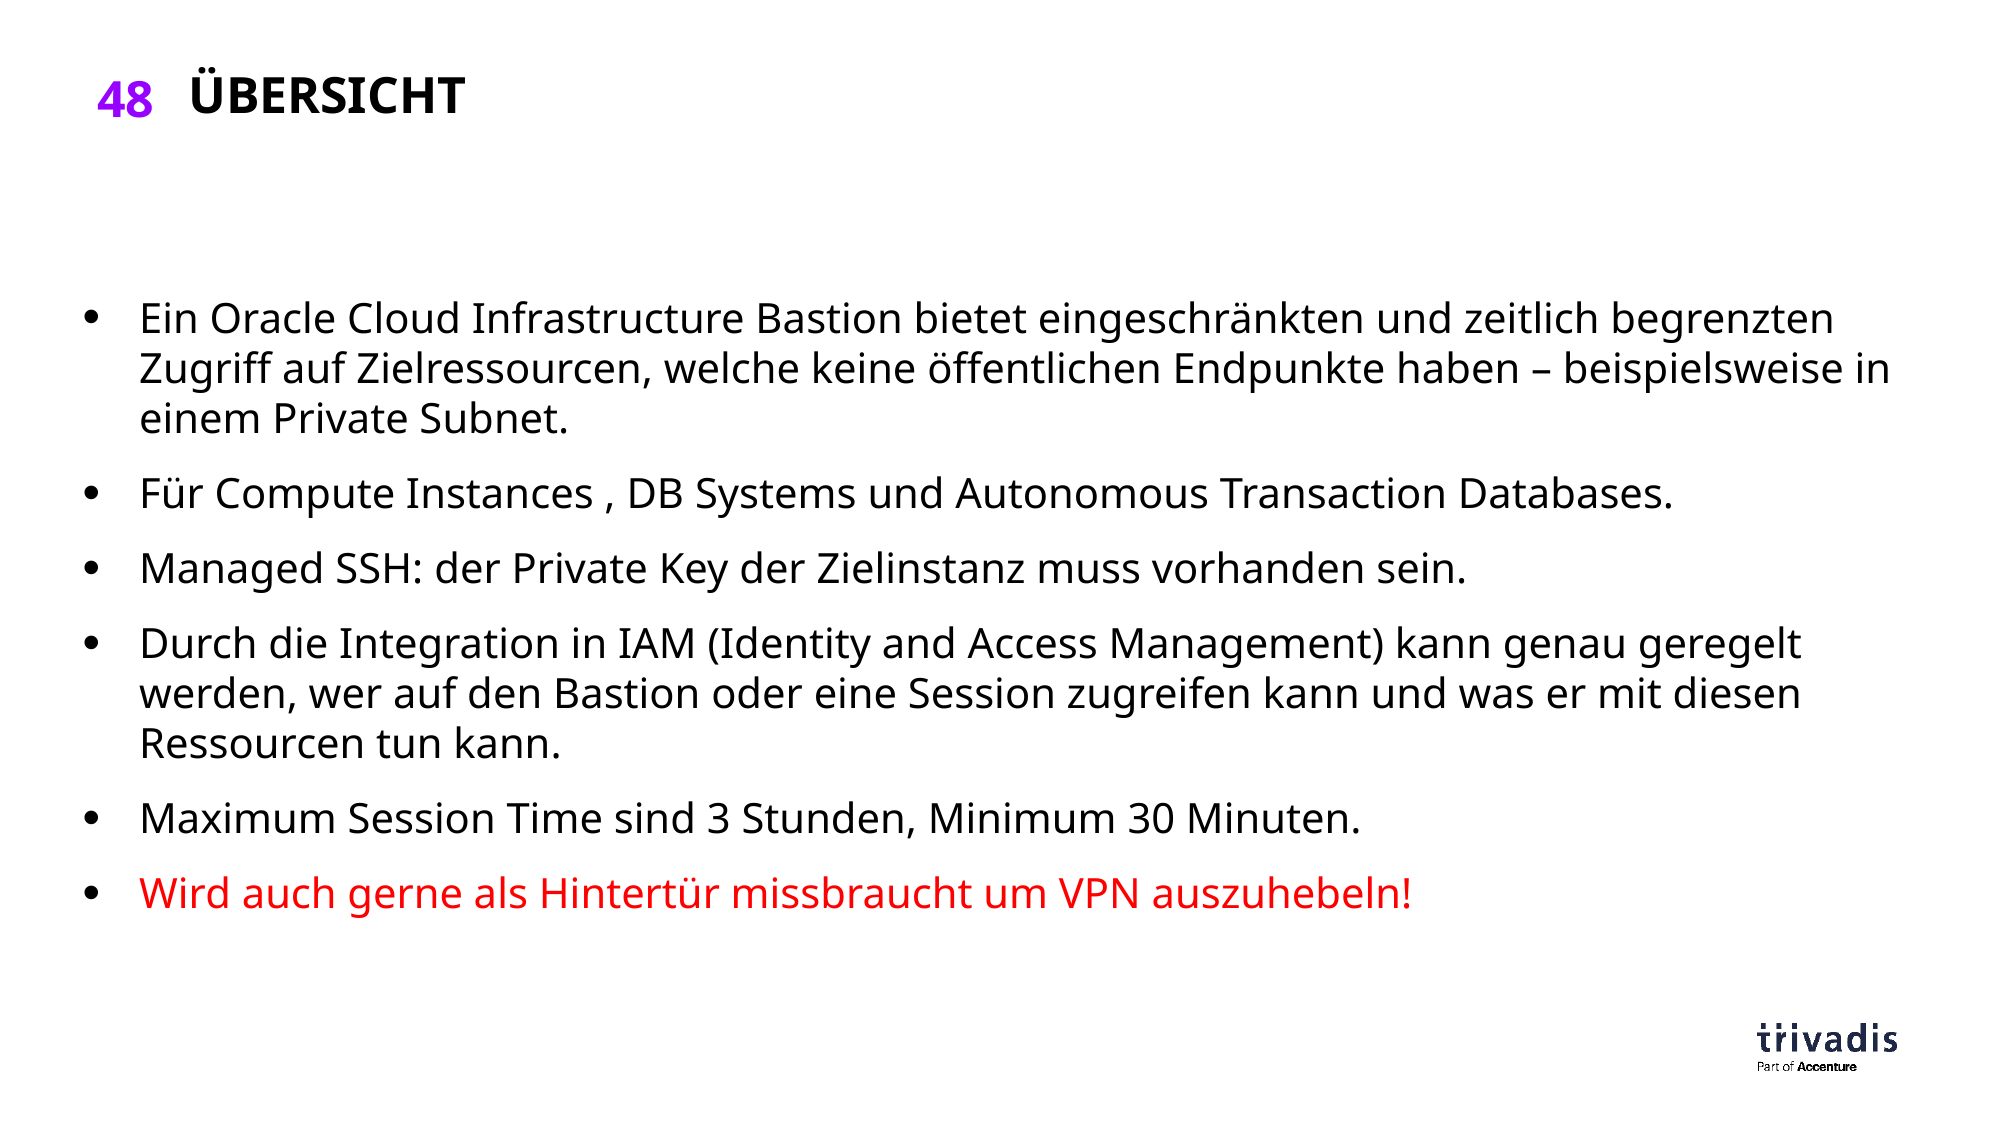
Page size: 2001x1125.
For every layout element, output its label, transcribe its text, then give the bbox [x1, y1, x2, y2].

picture [1757, 1062, 1897, 1071]
list Ein Oracle Cloud Infrastructure Bastion bietet eingeschränkten und zeitlich begrenzten Zugriff auf Zielressourcen, welche keine öffentlichen Endpunkte haben – beispielsweise in einem Private Subnet. Für Compute Instances , DB Systems und Autonomous Transaction Databases. Managed SSH: der Private Key der Zielinstanz muss vorhanden sein. Durch die Integration in IAM (Identity and Access Management) kann genau geregelt werden, wer auf den Bastion oder eine Session zugreifen kann und was er mit diesen Ressourcen tun kann. Maximum Session Time sind 3 Stunden, Minimum 30 Minuten. Wird auch gerne als Hintertür missbraucht um VPN auszuhebeln! [65, 284, 1933, 1062]
title übersicht [170, 63, 1933, 136]
